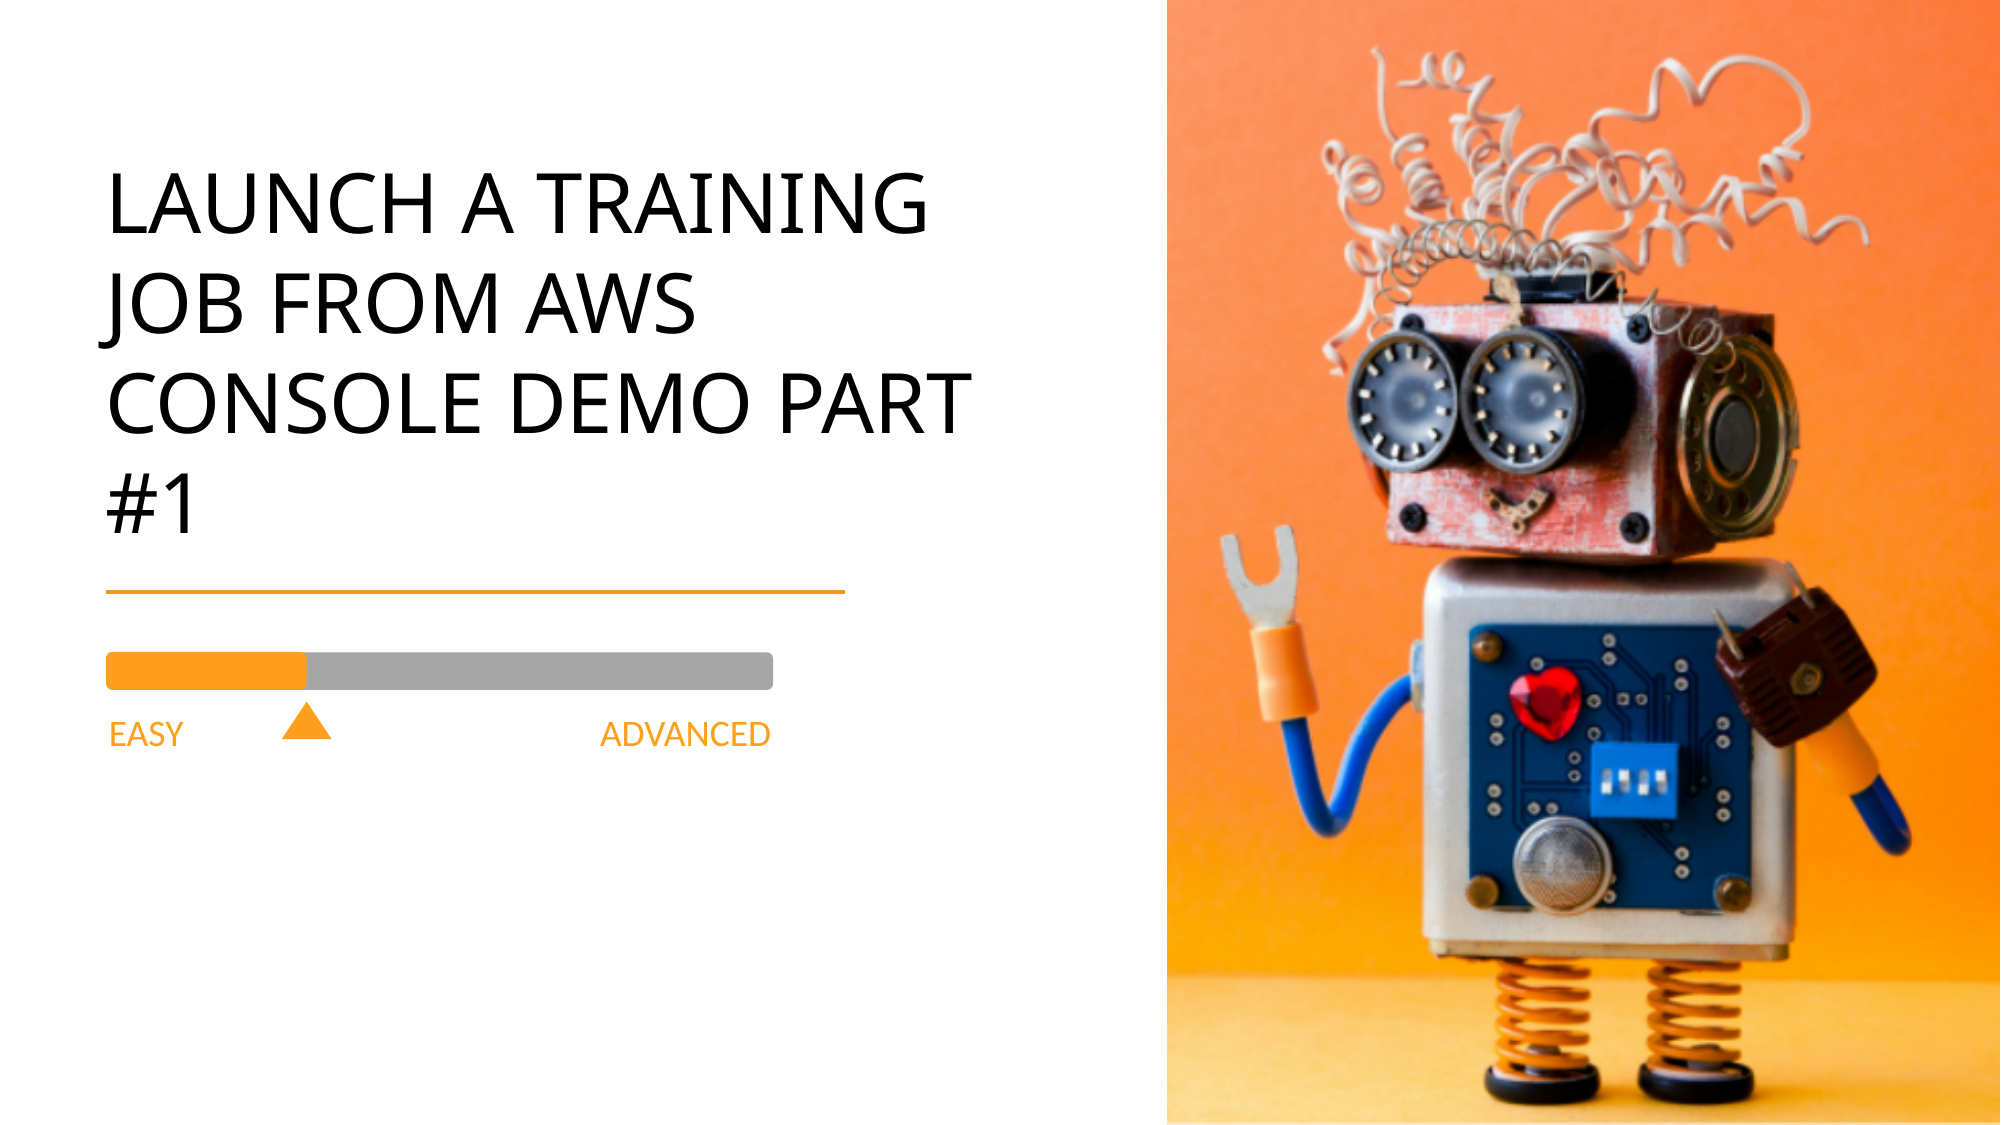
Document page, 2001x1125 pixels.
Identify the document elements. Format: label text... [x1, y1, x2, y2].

text_box EASY [94, 701, 199, 762]
text_box [303, 651, 775, 691]
text_box ADVANCED [585, 701, 787, 762]
picture [1167, 0, 2000, 1125]
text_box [90, 142, 1029, 593]
text_box [104, 650, 308, 691]
text_box [279, 699, 334, 741]
